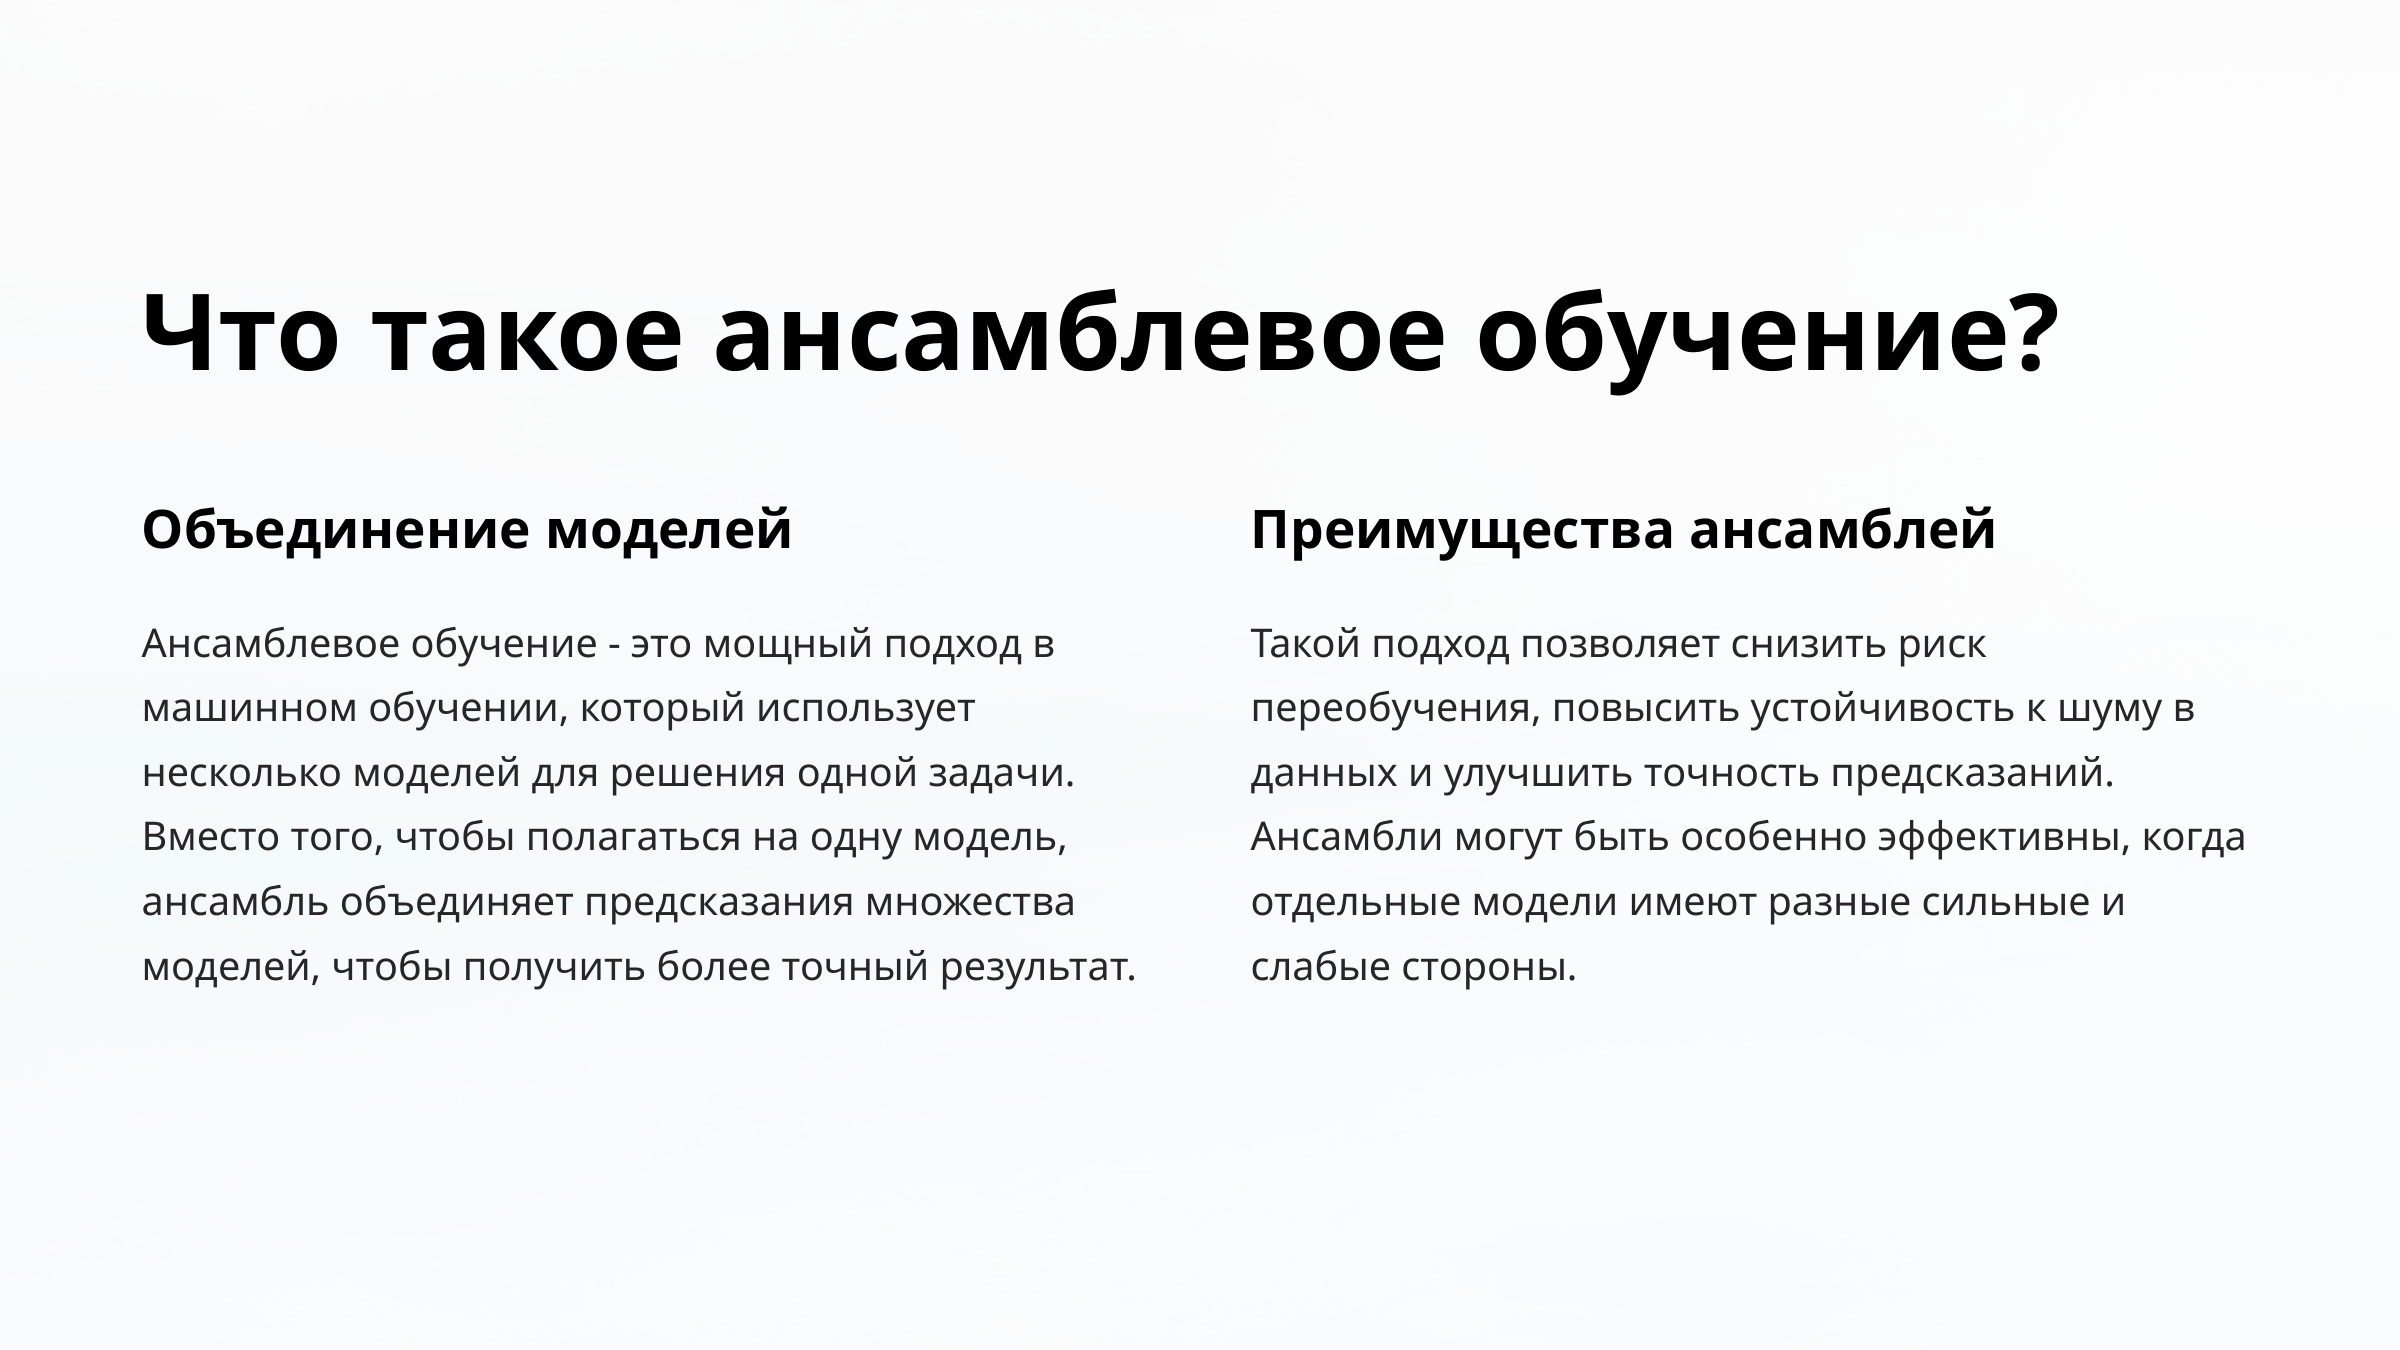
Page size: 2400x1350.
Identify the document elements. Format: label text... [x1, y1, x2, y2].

text_box Объединение моделей [141, 493, 792, 560]
text_box Ансамблевое обучение - это мощный подход в машинном обучении, который использует несколько моделей для решения одной задачи. Вместо того, чтобы полагаться на одну модель, ансамбль объединяет предсказания множества моделей, чтобы получить более точный результат. [141, 600, 1151, 1055]
text_box Преимущества ансамблей [1250, 493, 1995, 560]
text_box Такой подход позволяет снизить риск переобучения, повысить устойчивость к шуму в данных и улучшить точность предсказаний. Ансамбли могут быть особенно эффективны, когда отдельные модели имеют разные сильные и слабые стороны. [1250, 600, 2260, 990]
text_box Что такое ансамблевое обучение? [141, 259, 2049, 393]
